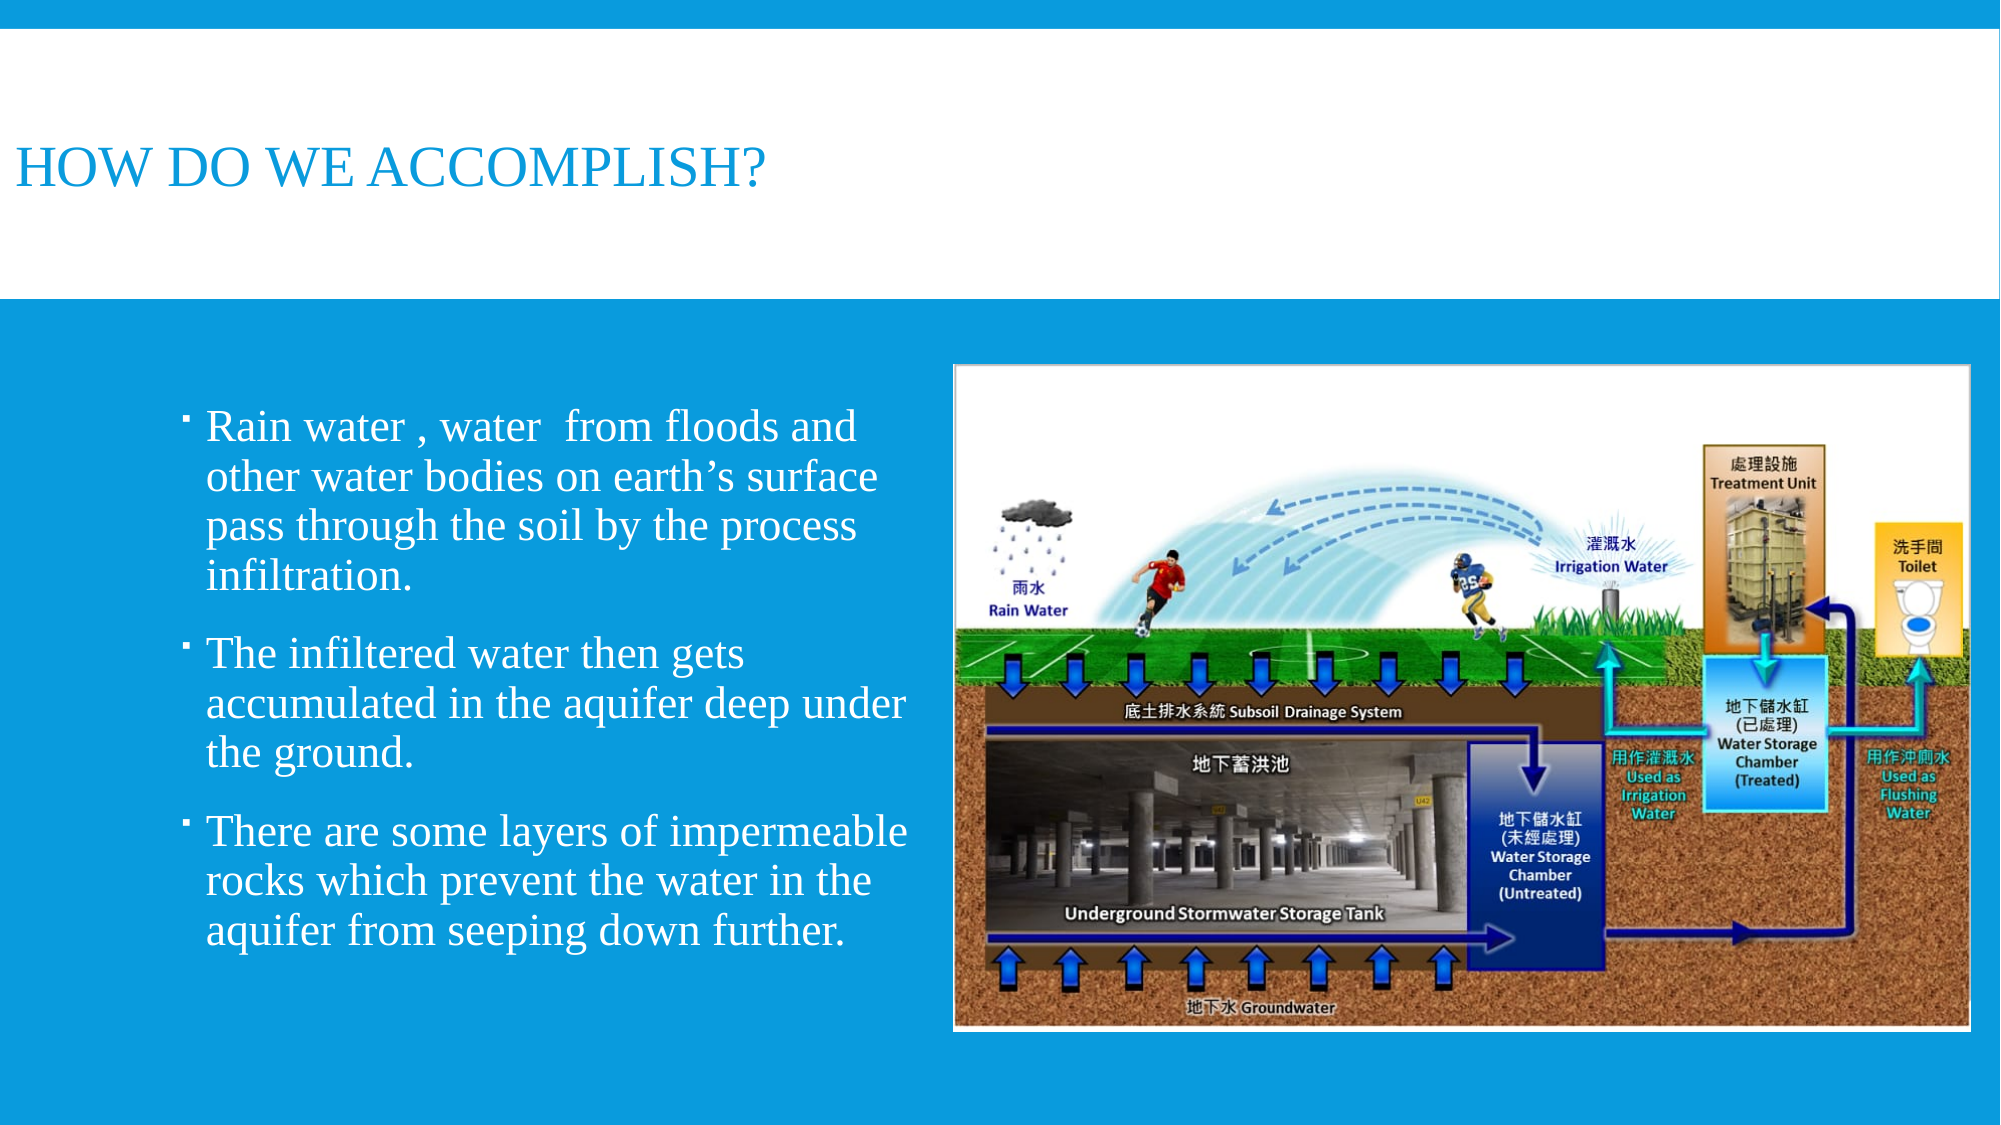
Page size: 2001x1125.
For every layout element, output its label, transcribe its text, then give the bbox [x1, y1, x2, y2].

title How do we accomplish? [0, 44, 1605, 292]
list Rain water , water from floods and other water bodies on earth’s surface pass through the soil by the process infiltration. The infiltered water then gets accumulated in the aquifer deep under the ground. There are some layers of impermeable rocks which prevent the water in the aquifer from seeping down further. [160, 310, 933, 1001]
picture [954, 365, 1970, 1031]
